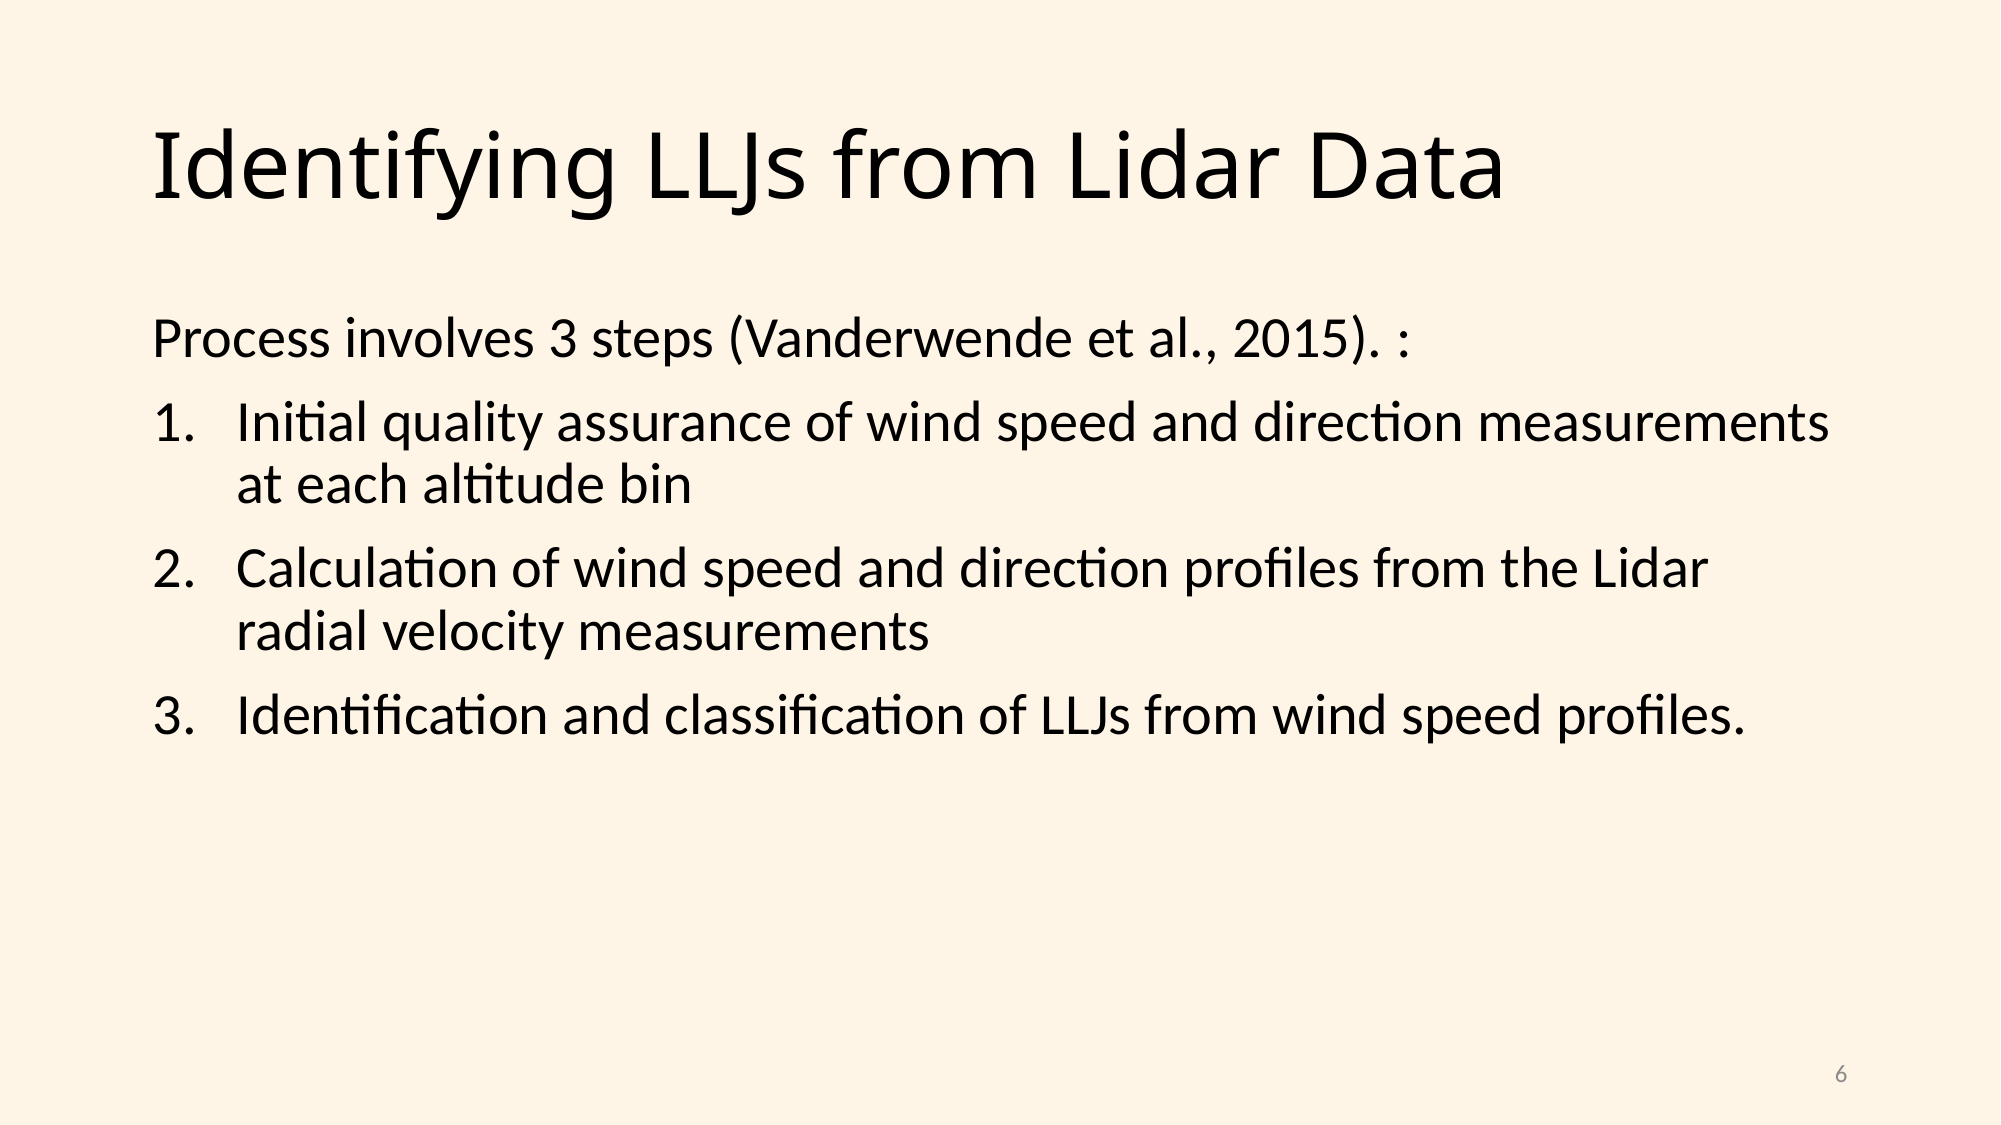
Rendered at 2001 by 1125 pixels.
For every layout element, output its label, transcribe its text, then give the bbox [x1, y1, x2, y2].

slide_number 6 [1412, 1042, 1863, 1103]
title Identifying LLJs from Lidar Data [137, 59, 1863, 278]
list Process involves 3 steps (Vanderwende et al., 2015). : Initial quality assurance of wind speed and direction measurements at each altitude bin Calculation of wind speed and direction profiles from the Lidar radial velocity measurements Identification and classification of LLJs from wind speed profiles. [137, 299, 1863, 1014]
